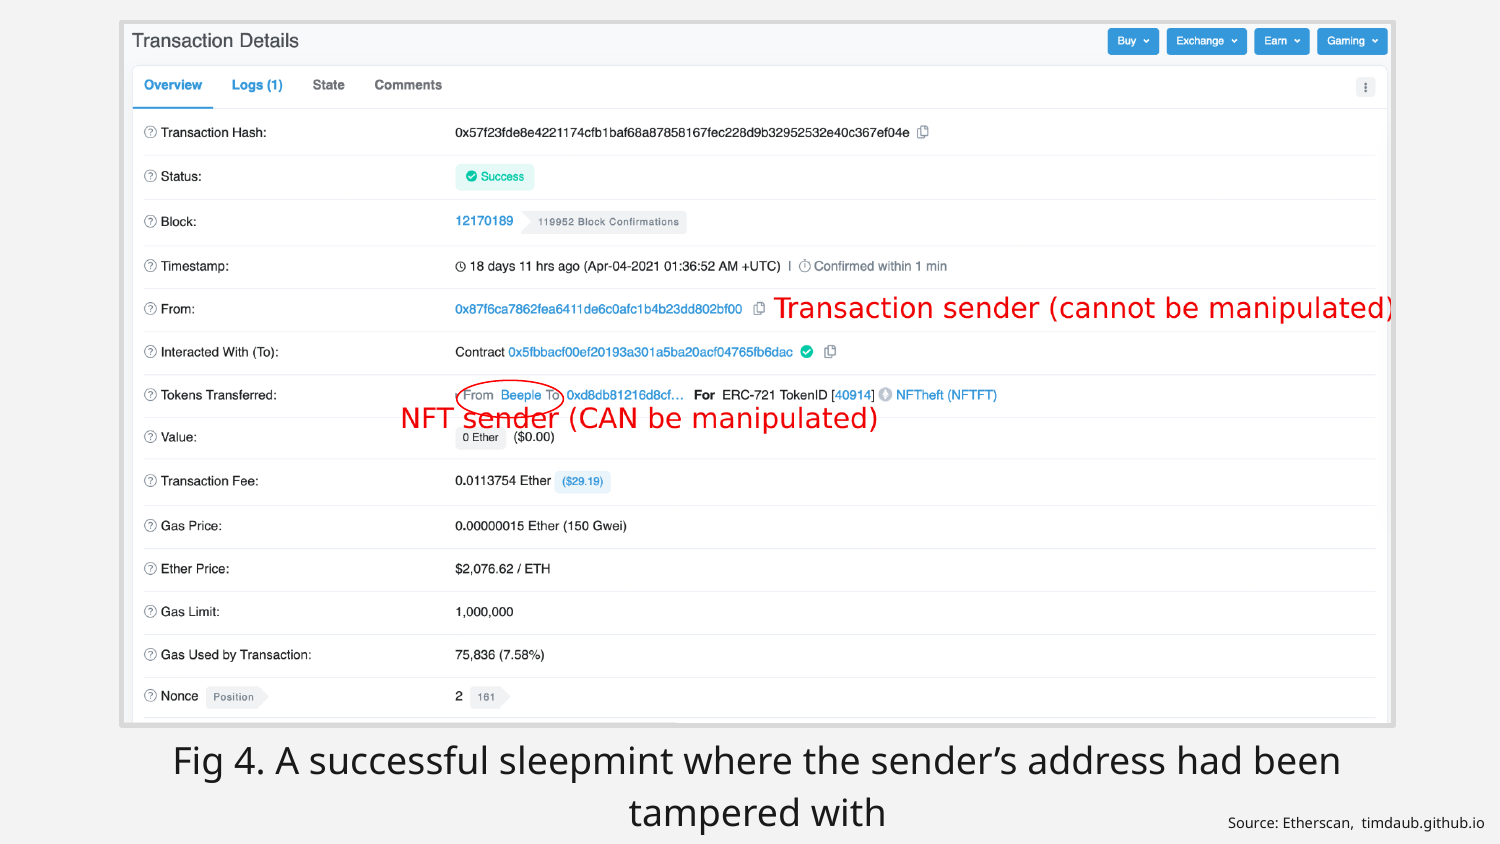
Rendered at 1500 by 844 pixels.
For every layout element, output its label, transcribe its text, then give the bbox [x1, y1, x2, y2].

subtitle Fig 4. A successful sleepmint where the sender’s address had been tampered with [105, 715, 1411, 795]
picture [123, 24, 1392, 724]
subtitle Source: Etherscan, timdaub.github.io [1202, 796, 1500, 834]
